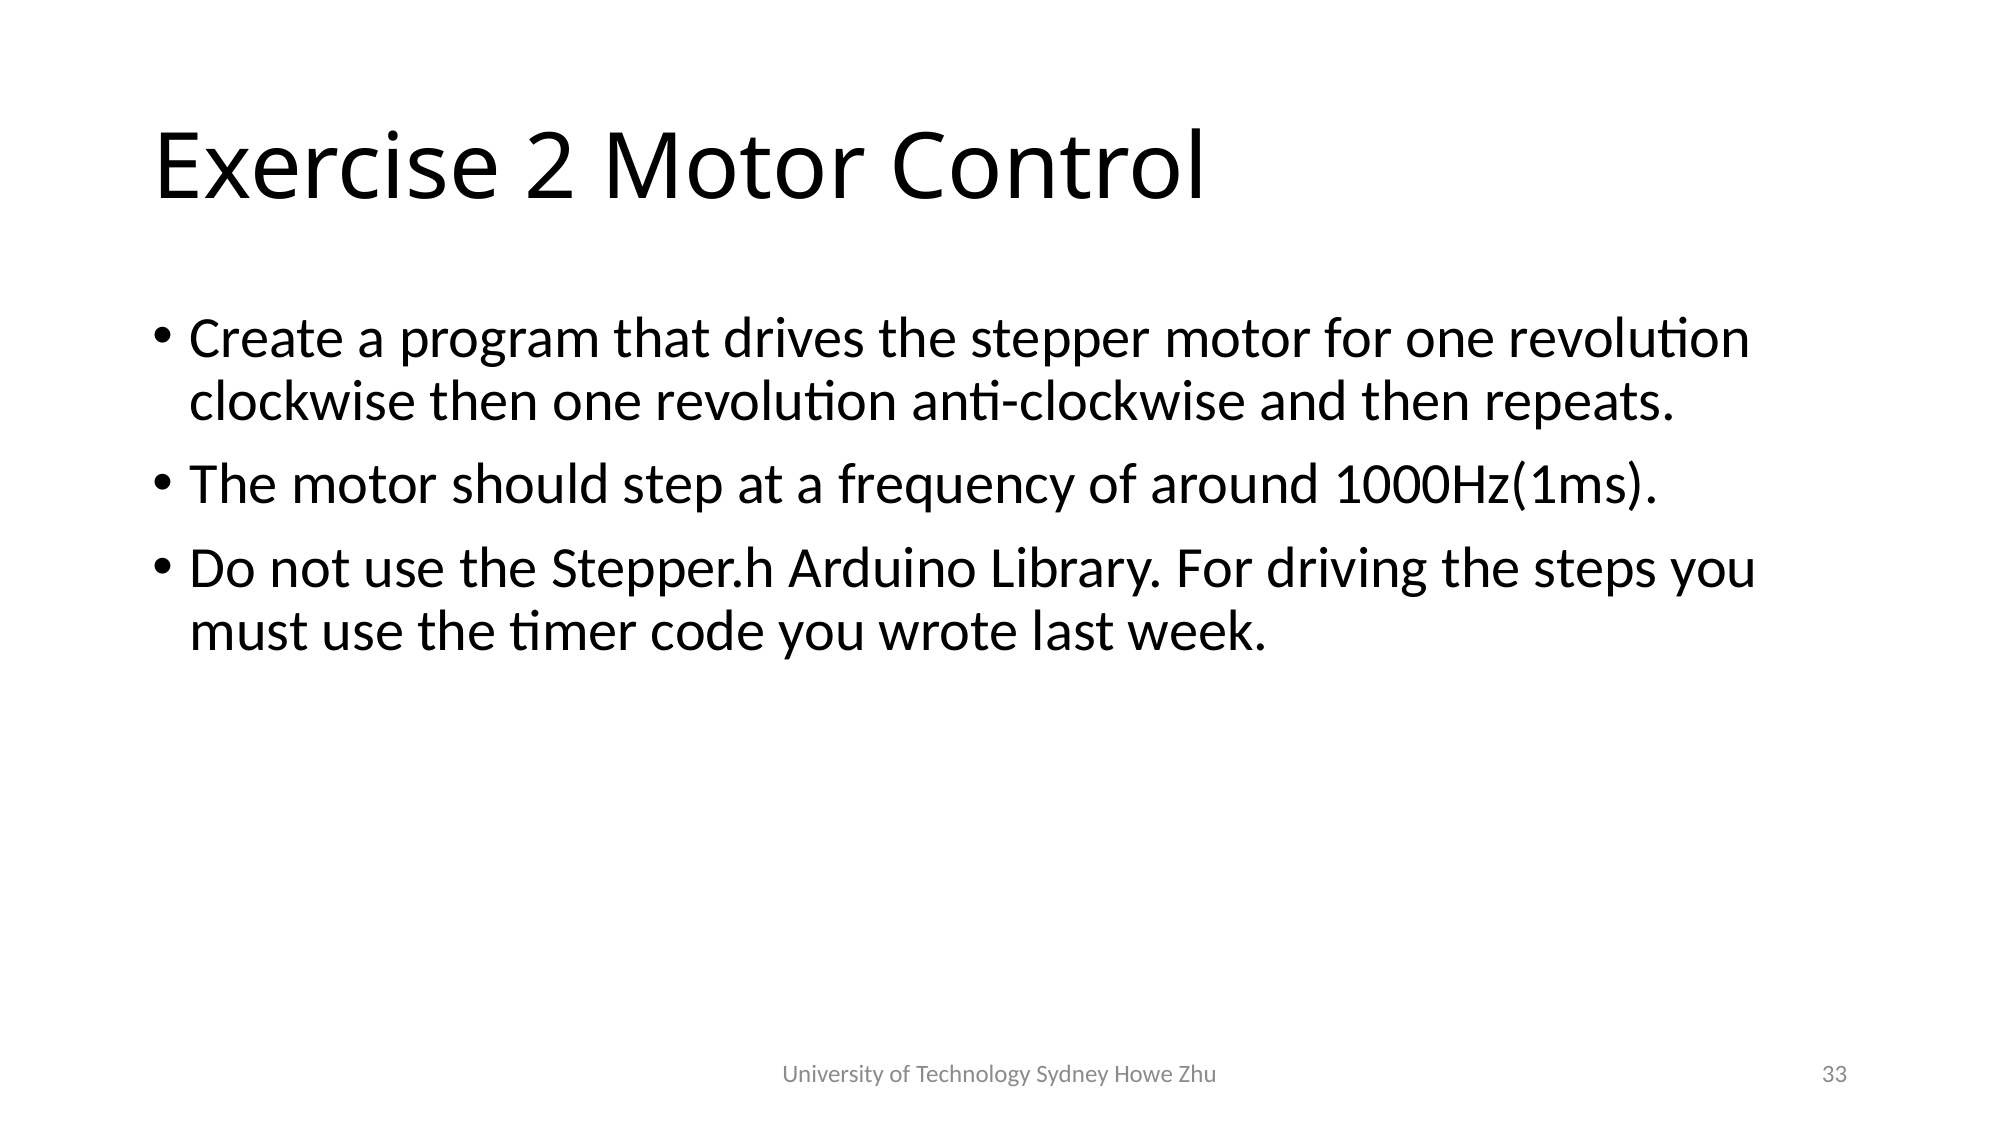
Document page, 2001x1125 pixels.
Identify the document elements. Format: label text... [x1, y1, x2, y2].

title Exercise 2 Motor Control [137, 59, 1863, 278]
list Create a program that drives the stepper motor for one revolution clockwise then one revolution anti-clockwise and then repeats. The motor should step at a frequency of around 1000Hz(1ms). Do not use the Stepper.h Arduino Library. For driving the steps you must use the timer code you wrote last week. [137, 299, 1863, 1014]
footer University of Technology Sydney Howe Zhu [662, 1042, 1338, 1103]
slide_number 33 [1412, 1042, 1863, 1103]
